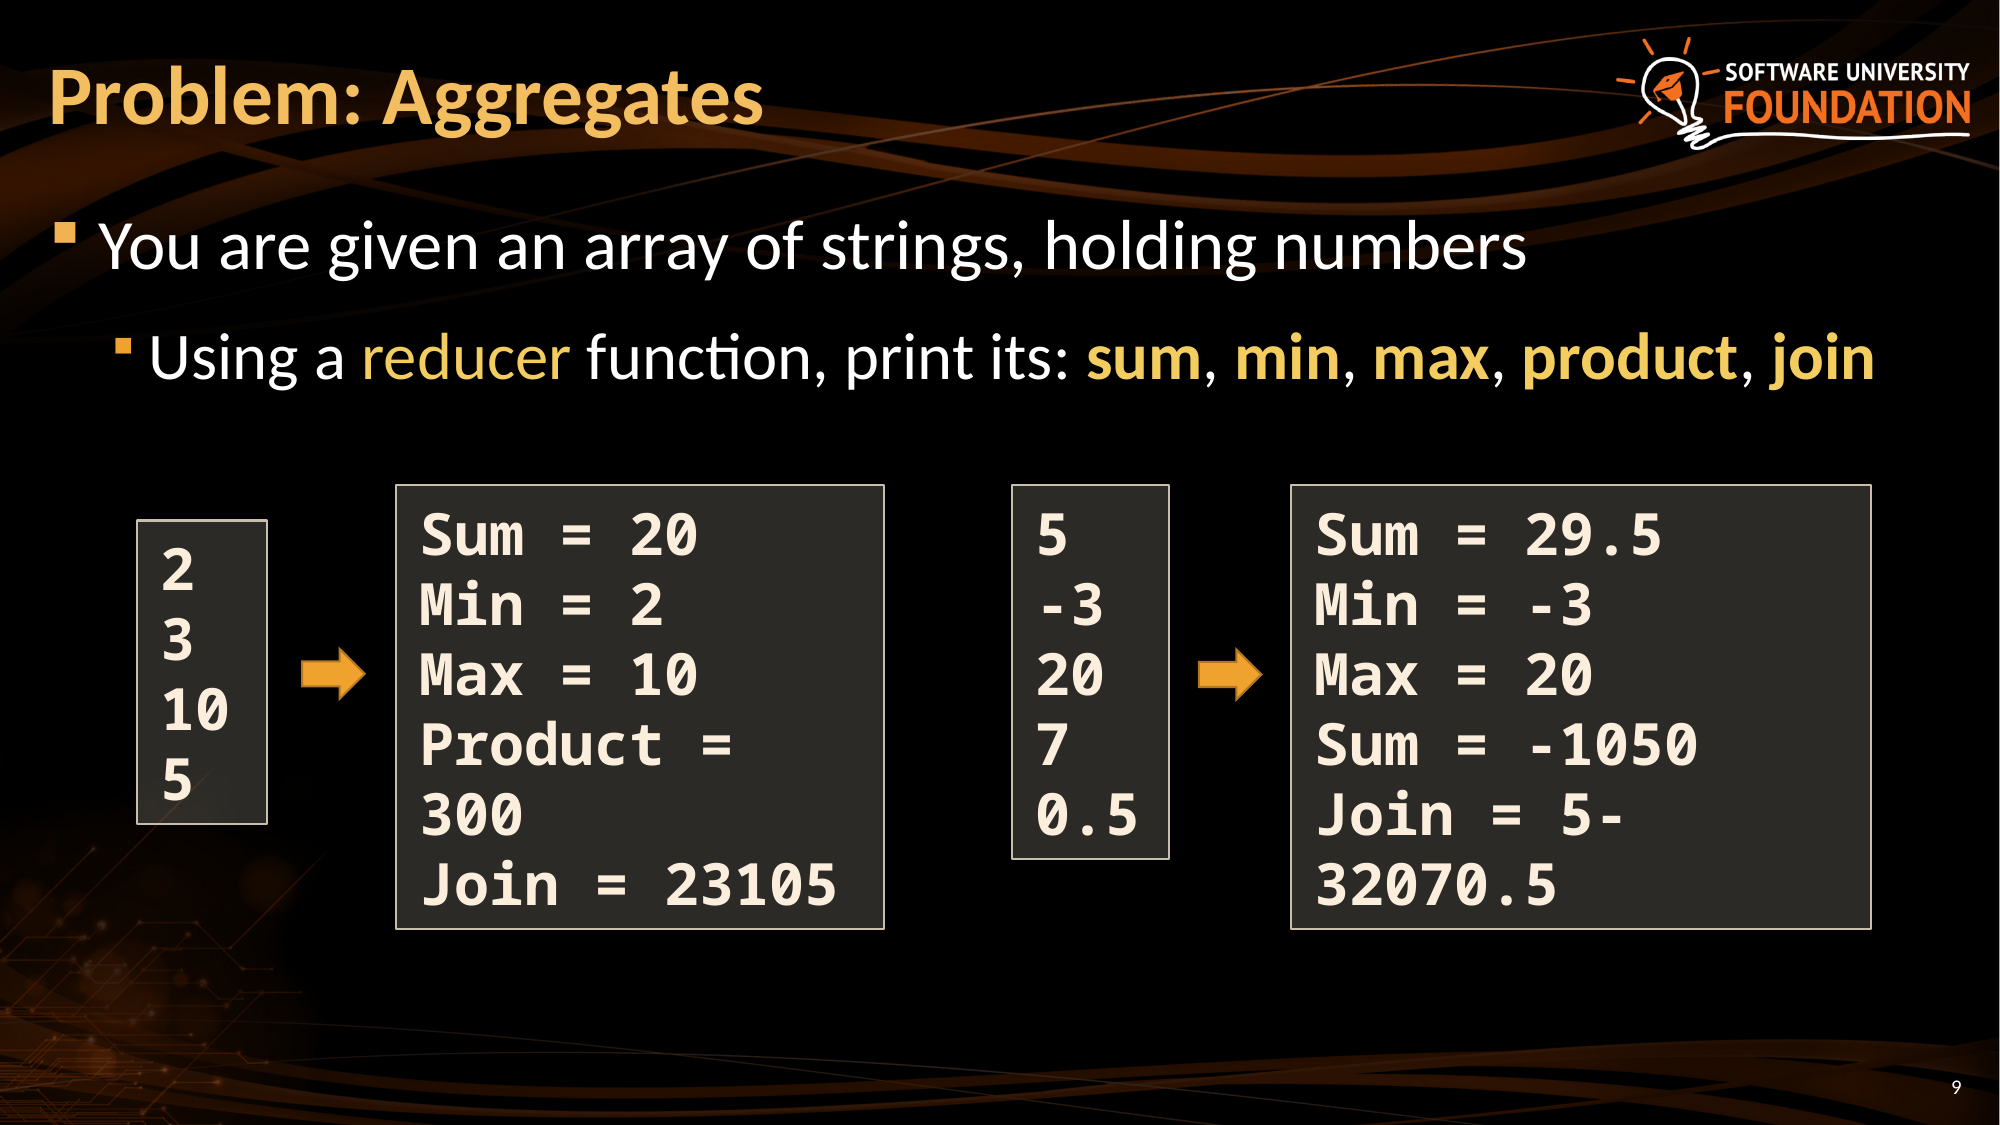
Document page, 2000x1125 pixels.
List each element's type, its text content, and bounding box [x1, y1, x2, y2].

text_box [301, 646, 367, 702]
text_box [1197, 646, 1263, 703]
picture [0, 0, 2000, 1125]
text_box 2 3 10 5 [137, 520, 267, 824]
text_box Sum = 29.5 Min = -3 Max = 20 Sum = -1050 Join = 5-32070.5 [1291, 485, 1872, 929]
title Problem: Aggregates [30, 6, 1602, 189]
text_box 5 -3 20 7 0.5 [1012, 485, 1170, 859]
list You are given an array of strings, holding numbers Using a reducer function, print its: sum, min, max, product, join [31, 188, 1968, 1103]
text_box Sum = 20 Min = 2 Max = 10 Product = 300 Join = 23105 [396, 485, 884, 929]
